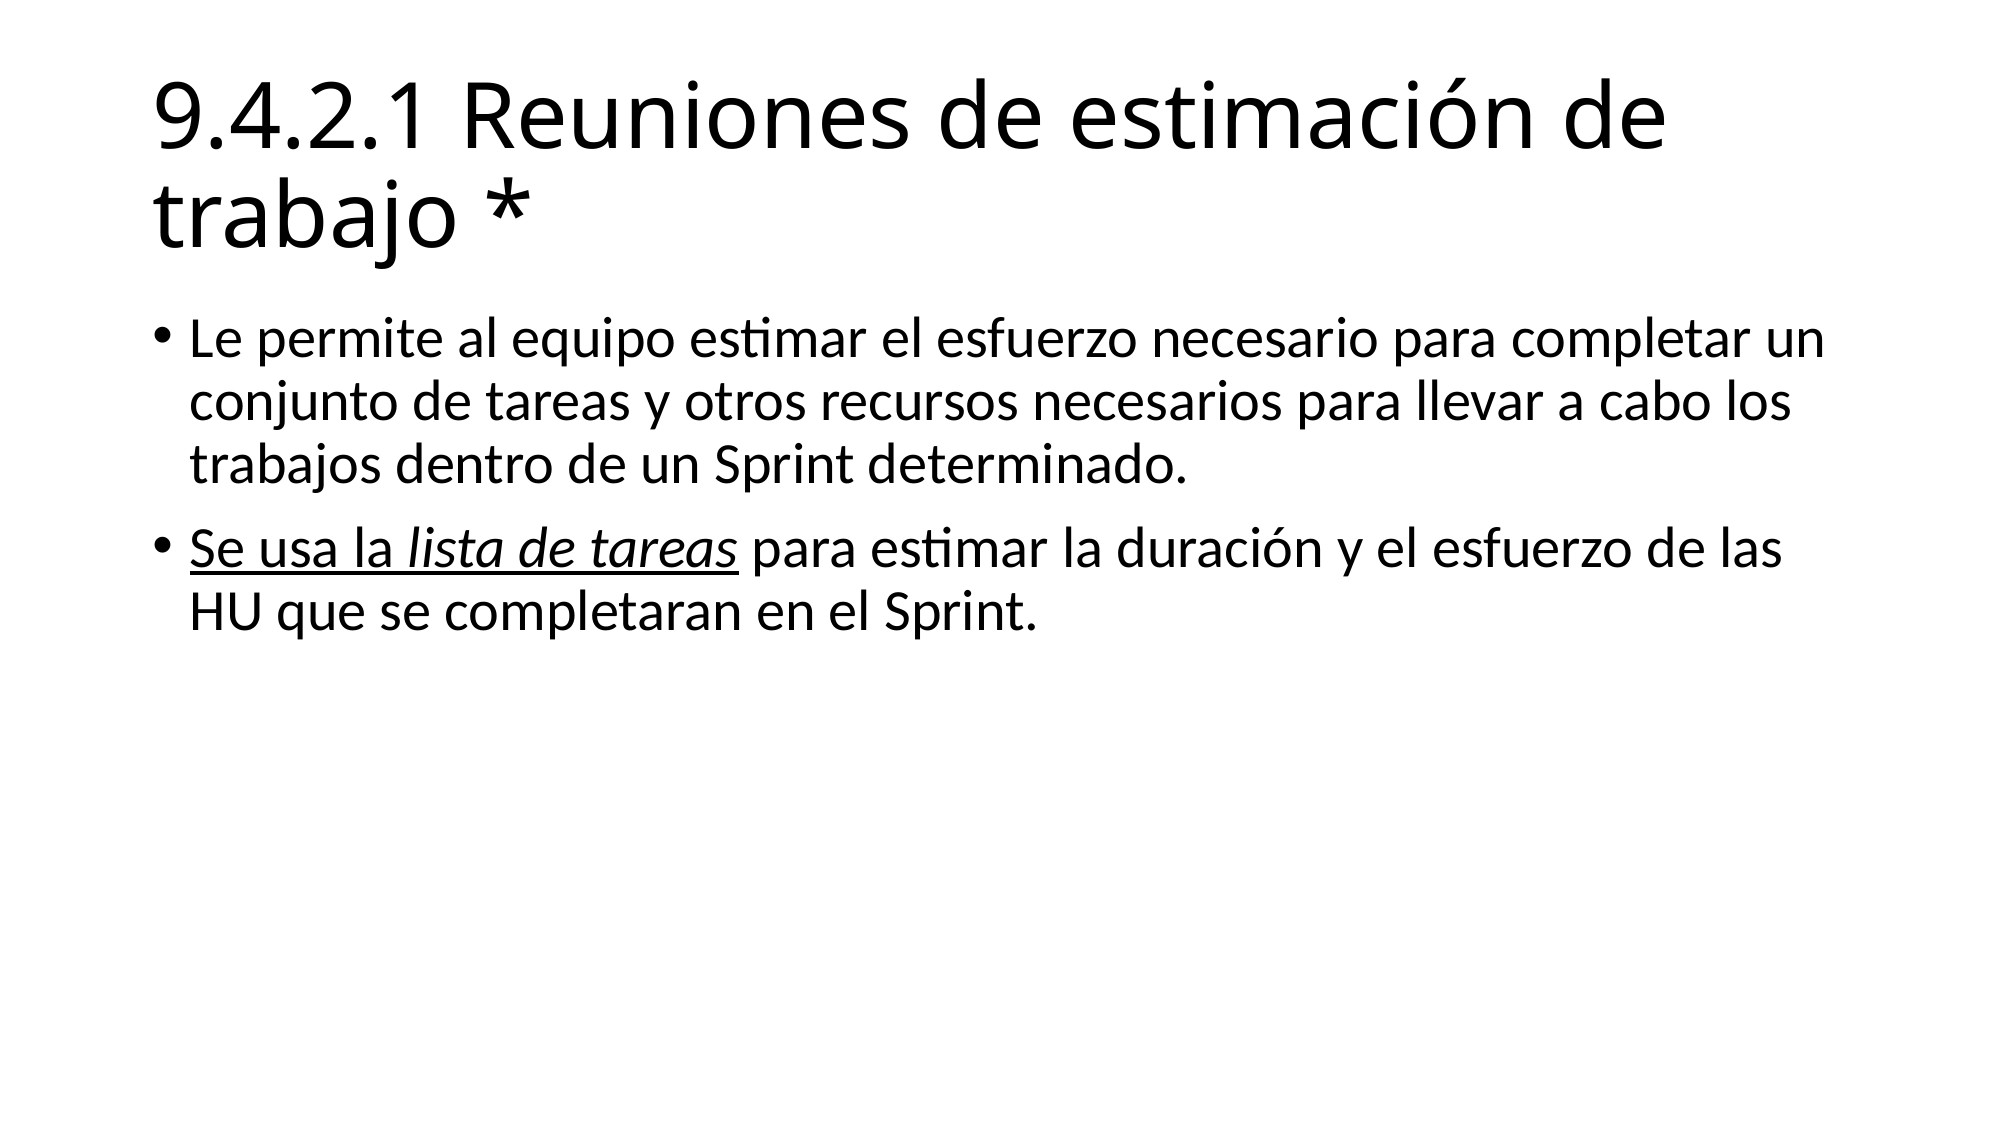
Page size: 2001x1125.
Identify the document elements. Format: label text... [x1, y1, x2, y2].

list Le permite al equipo estimar el esfuerzo necesario para completar un conjunto de tareas y otros recursos necesarios para llevar a cabo los trabajos dentro de un Sprint determinado. Se usa la lista de tareas para estimar la duración y el esfuerzo de las HU que se completaran en el Sprint. [137, 299, 1863, 1014]
title 9.4.2.1 Reuniones de estimación de trabajo * [137, 59, 1863, 278]
